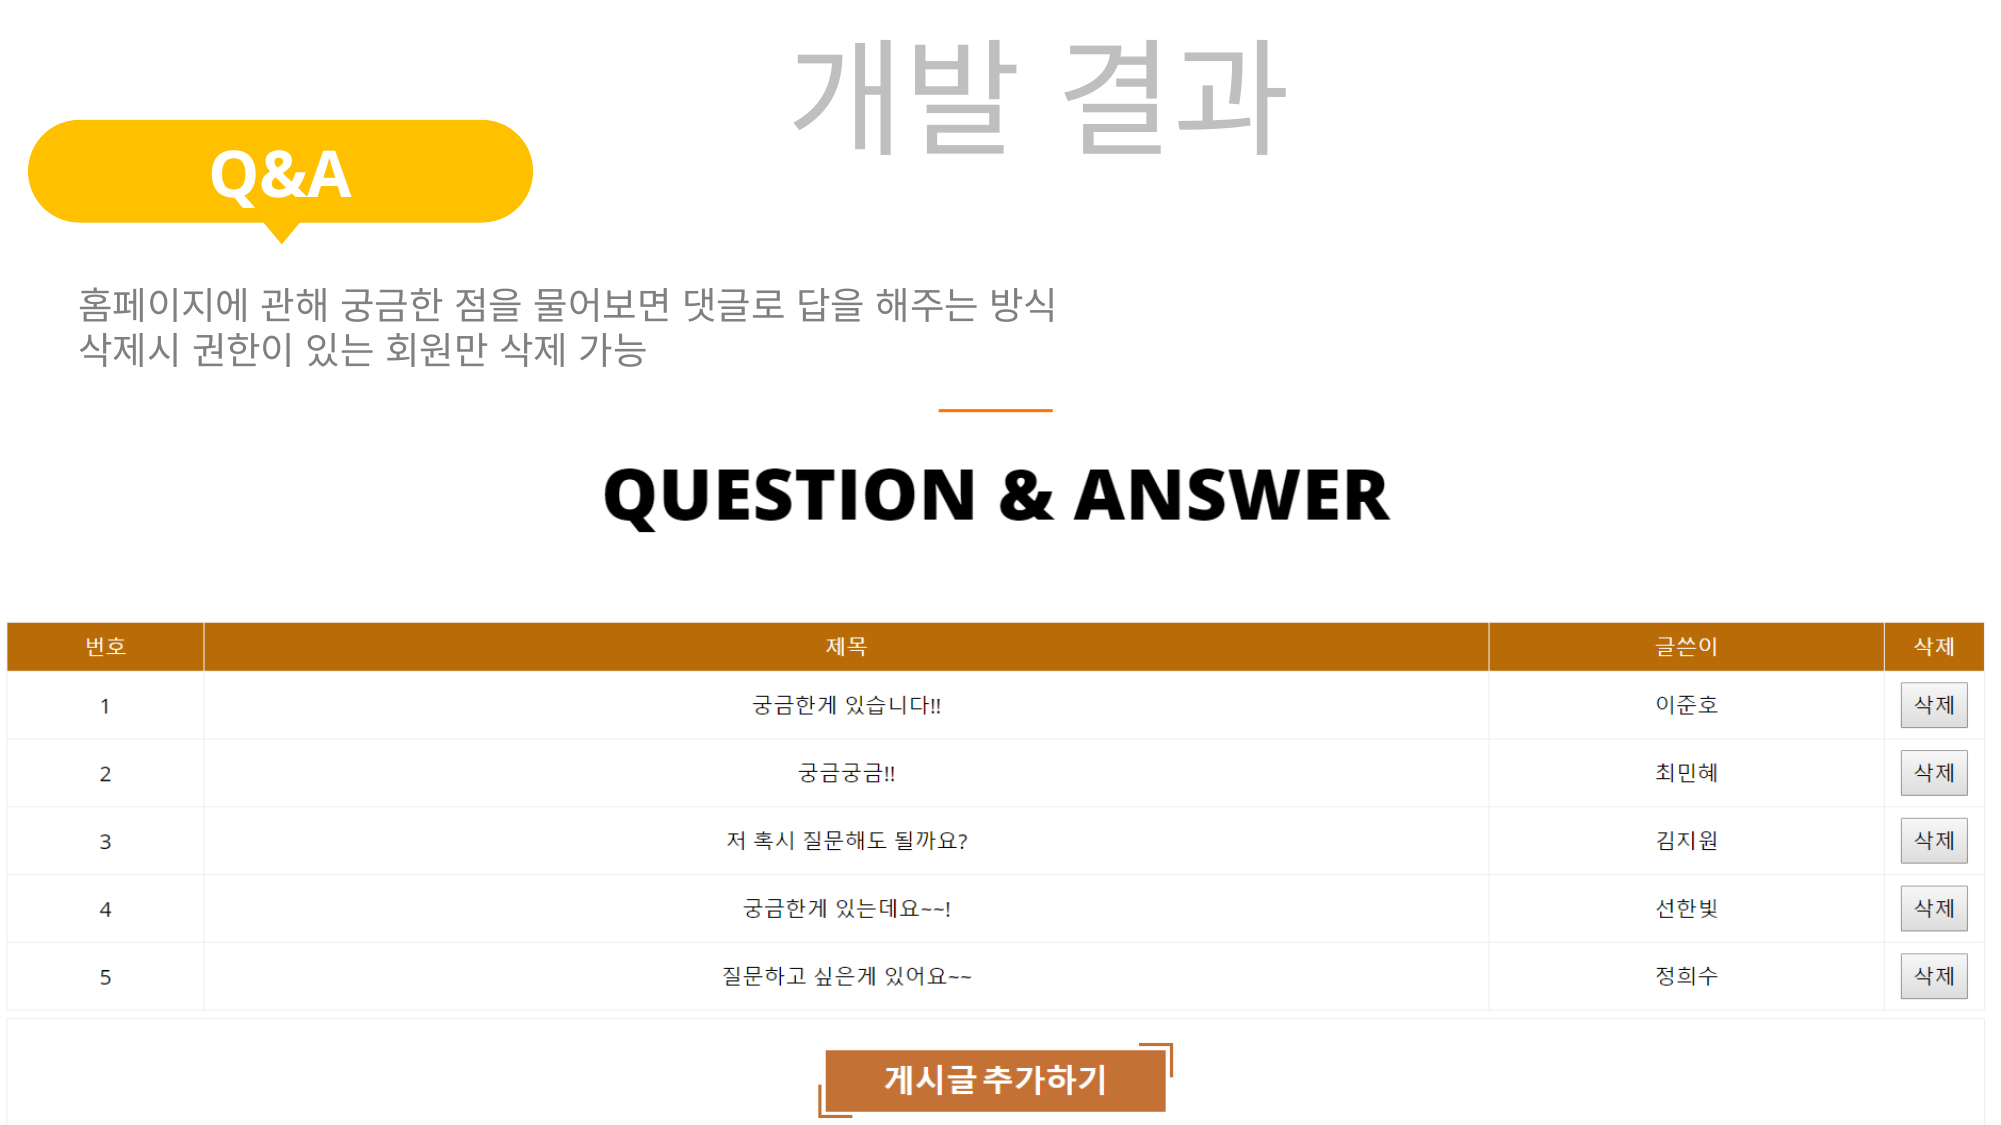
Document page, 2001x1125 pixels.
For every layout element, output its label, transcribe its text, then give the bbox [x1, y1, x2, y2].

text_box 개발 결과 [436, 11, 1641, 205]
picture [0, 382, 2000, 1125]
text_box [28, 119, 534, 245]
text_box 홈페이지에 관해 궁금한 점을 물어보면 댓글로 답을 해주는 방식 삭제시 권한이 있는 회원만 삭제 가능 [63, 274, 1418, 380]
